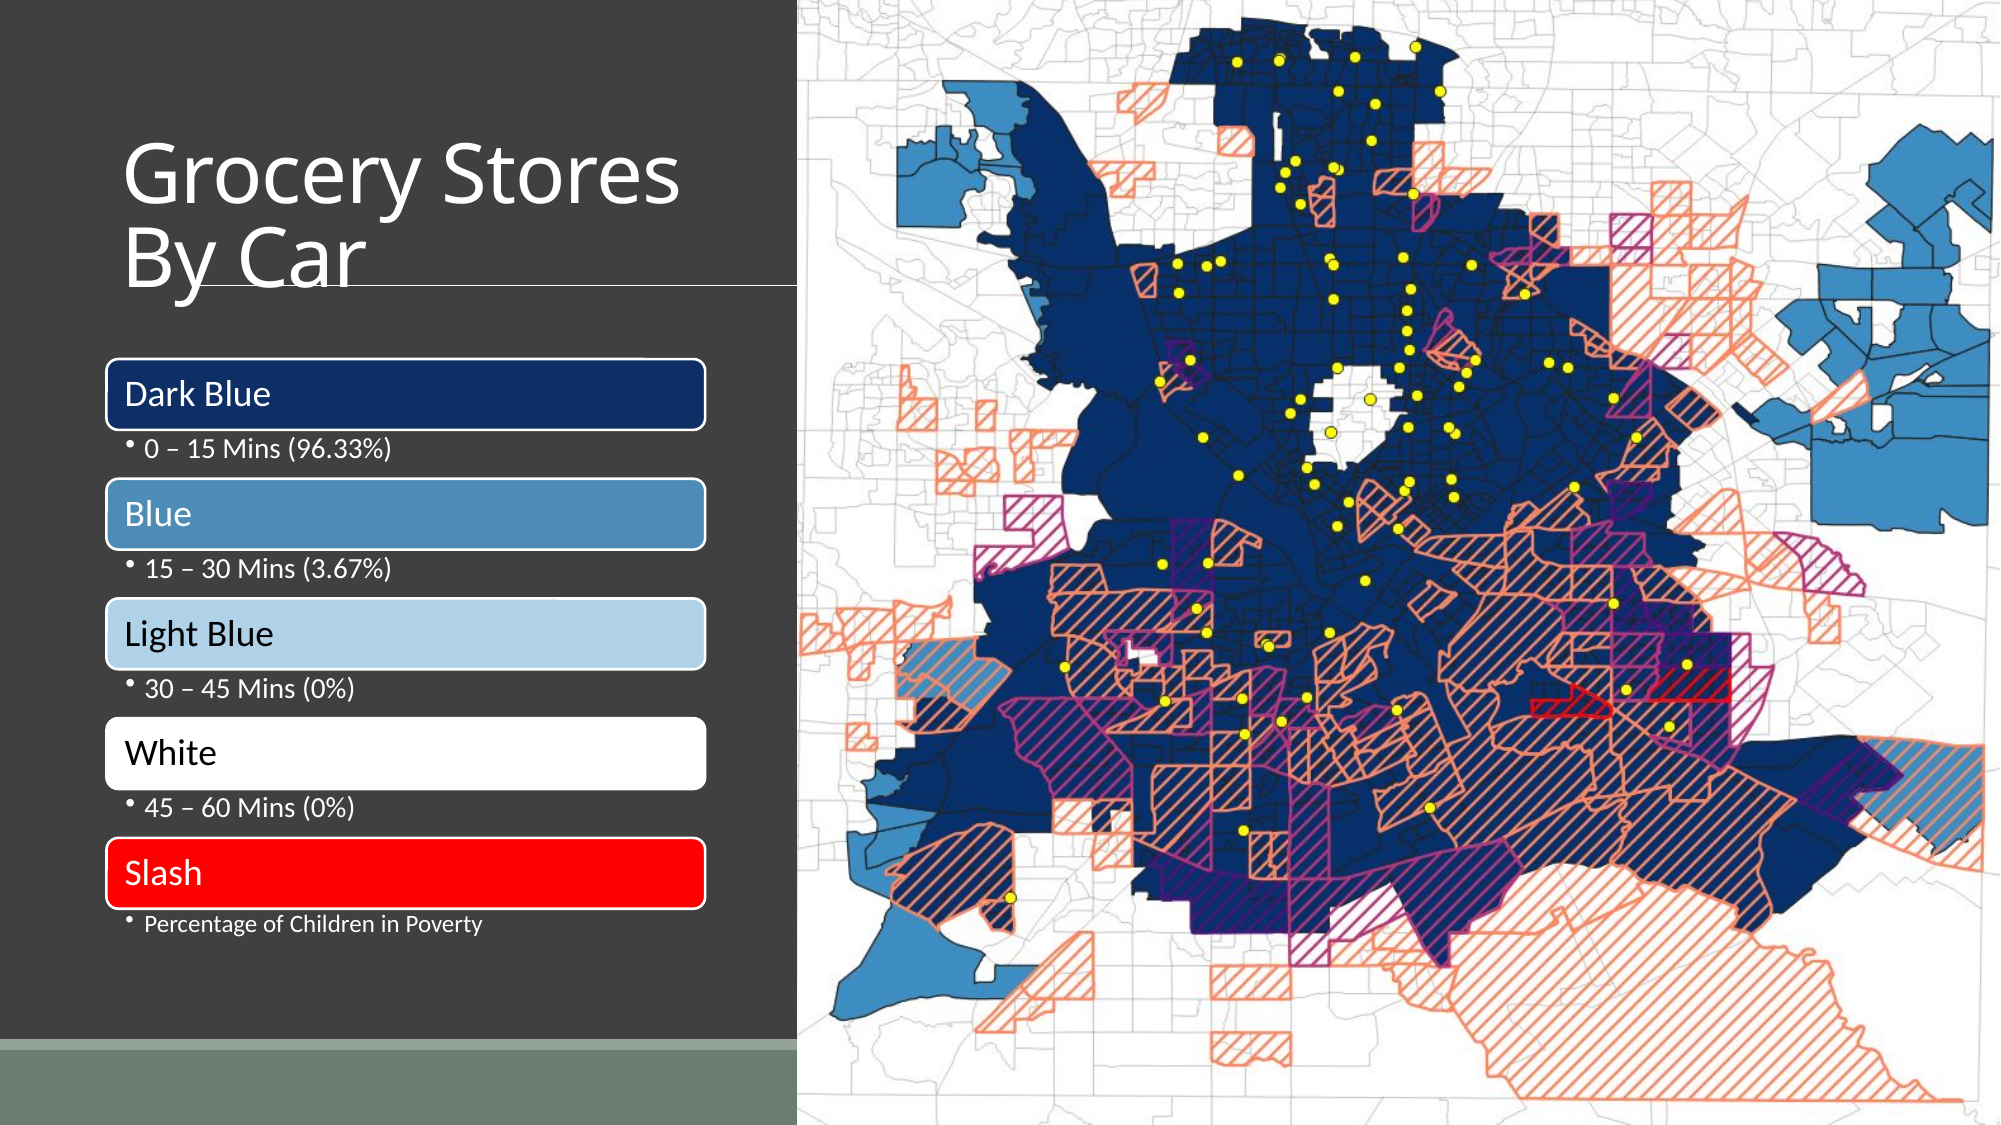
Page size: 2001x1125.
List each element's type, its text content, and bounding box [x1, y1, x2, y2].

picture [796, 0, 2000, 1125]
title Grocery Stores By Car [106, 105, 706, 313]
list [105, 349, 706, 968]
